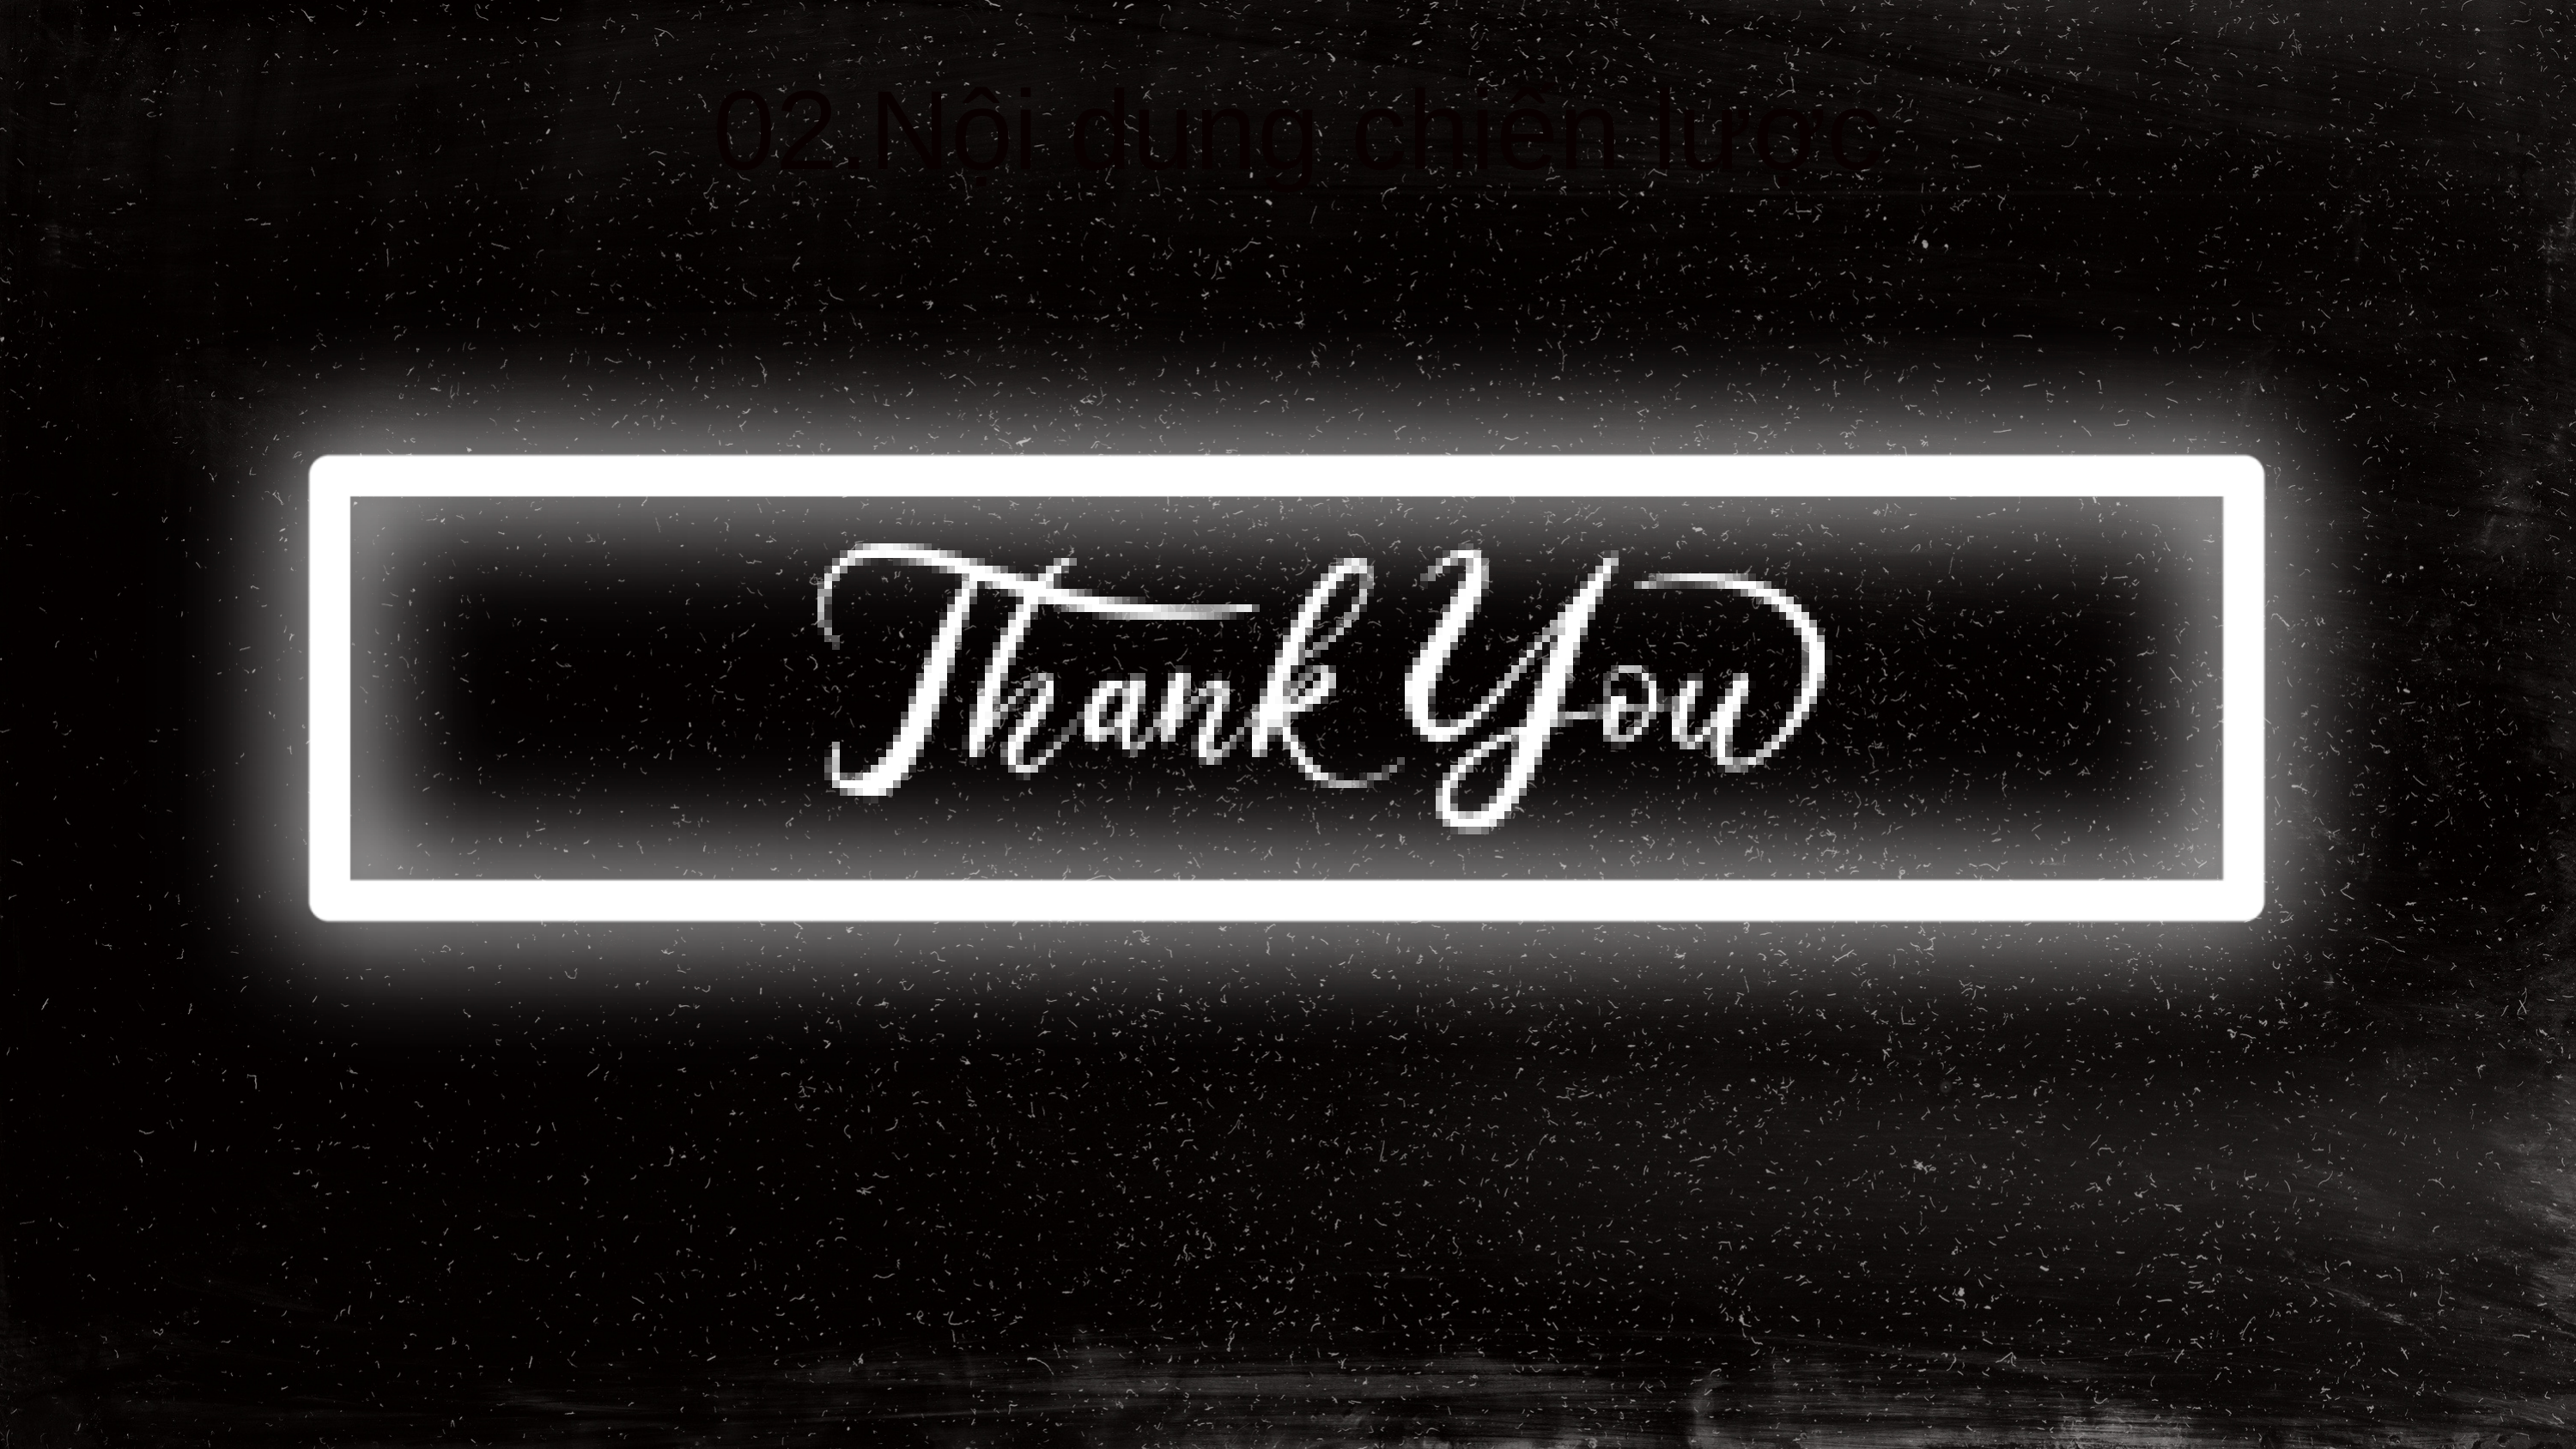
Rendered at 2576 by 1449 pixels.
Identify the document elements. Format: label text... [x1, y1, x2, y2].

text_box [144, 303, 2432, 1075]
text_box 02.Nội dung chiến lược [711, 33, 1917, 192]
text_box [0, 0, 2576, 1449]
